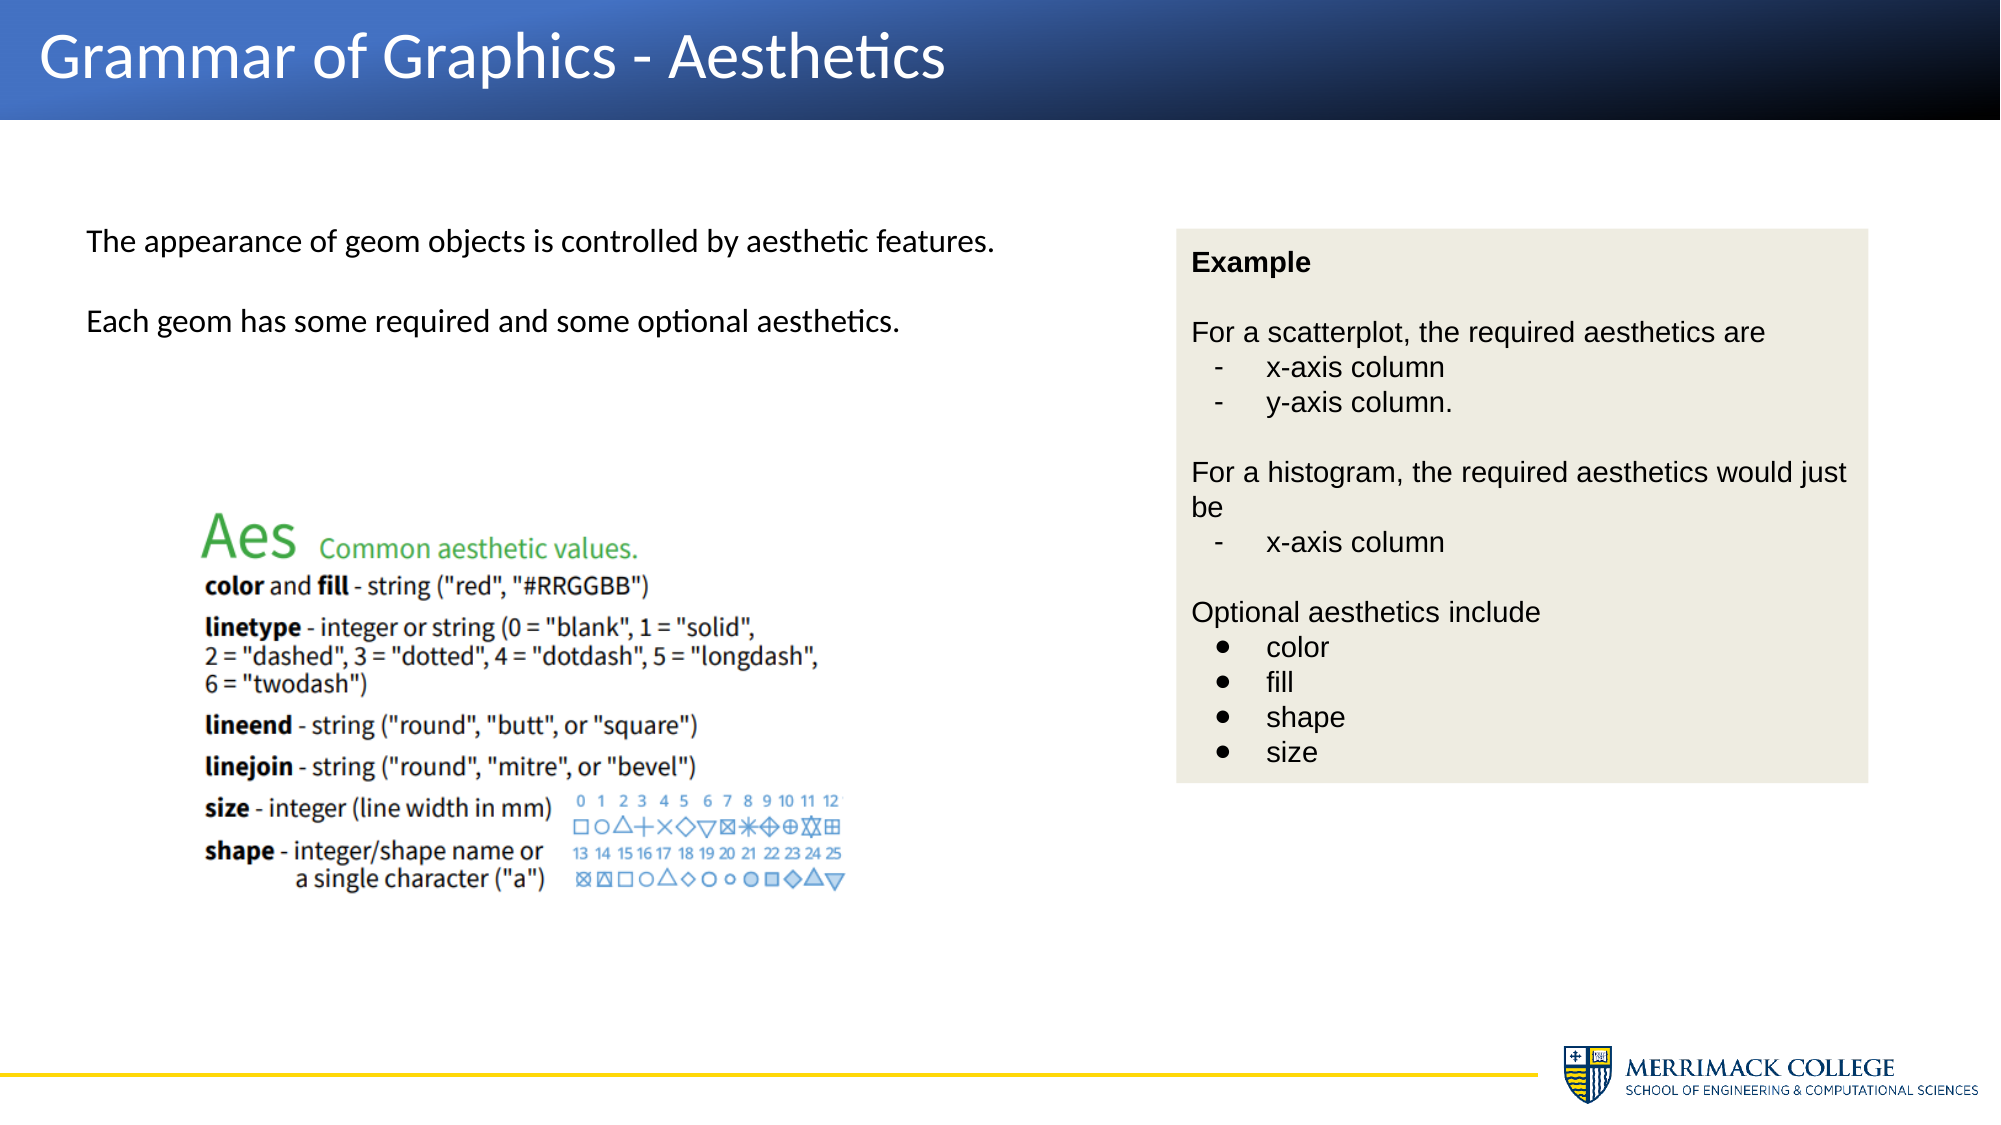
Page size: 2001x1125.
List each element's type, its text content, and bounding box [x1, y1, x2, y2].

picture [179, 508, 873, 912]
picture [0, 0, 2000, 120]
text_box The appearance of geom objects is controlled by aesthetic features. Each geom has some required and some optional aesthetics. [86, 218, 1087, 487]
title Grammar of Graphics - Aesthetics [37, 9, 2000, 200]
text_box Example For a scatterplot, the required aesthetics are x-axis column y-axis column. For a histogram, the required aesthetics would just be x-axis column Optional aesthetics include color fill shape size [1176, 228, 1869, 784]
picture [1562, 1044, 1978, 1105]
